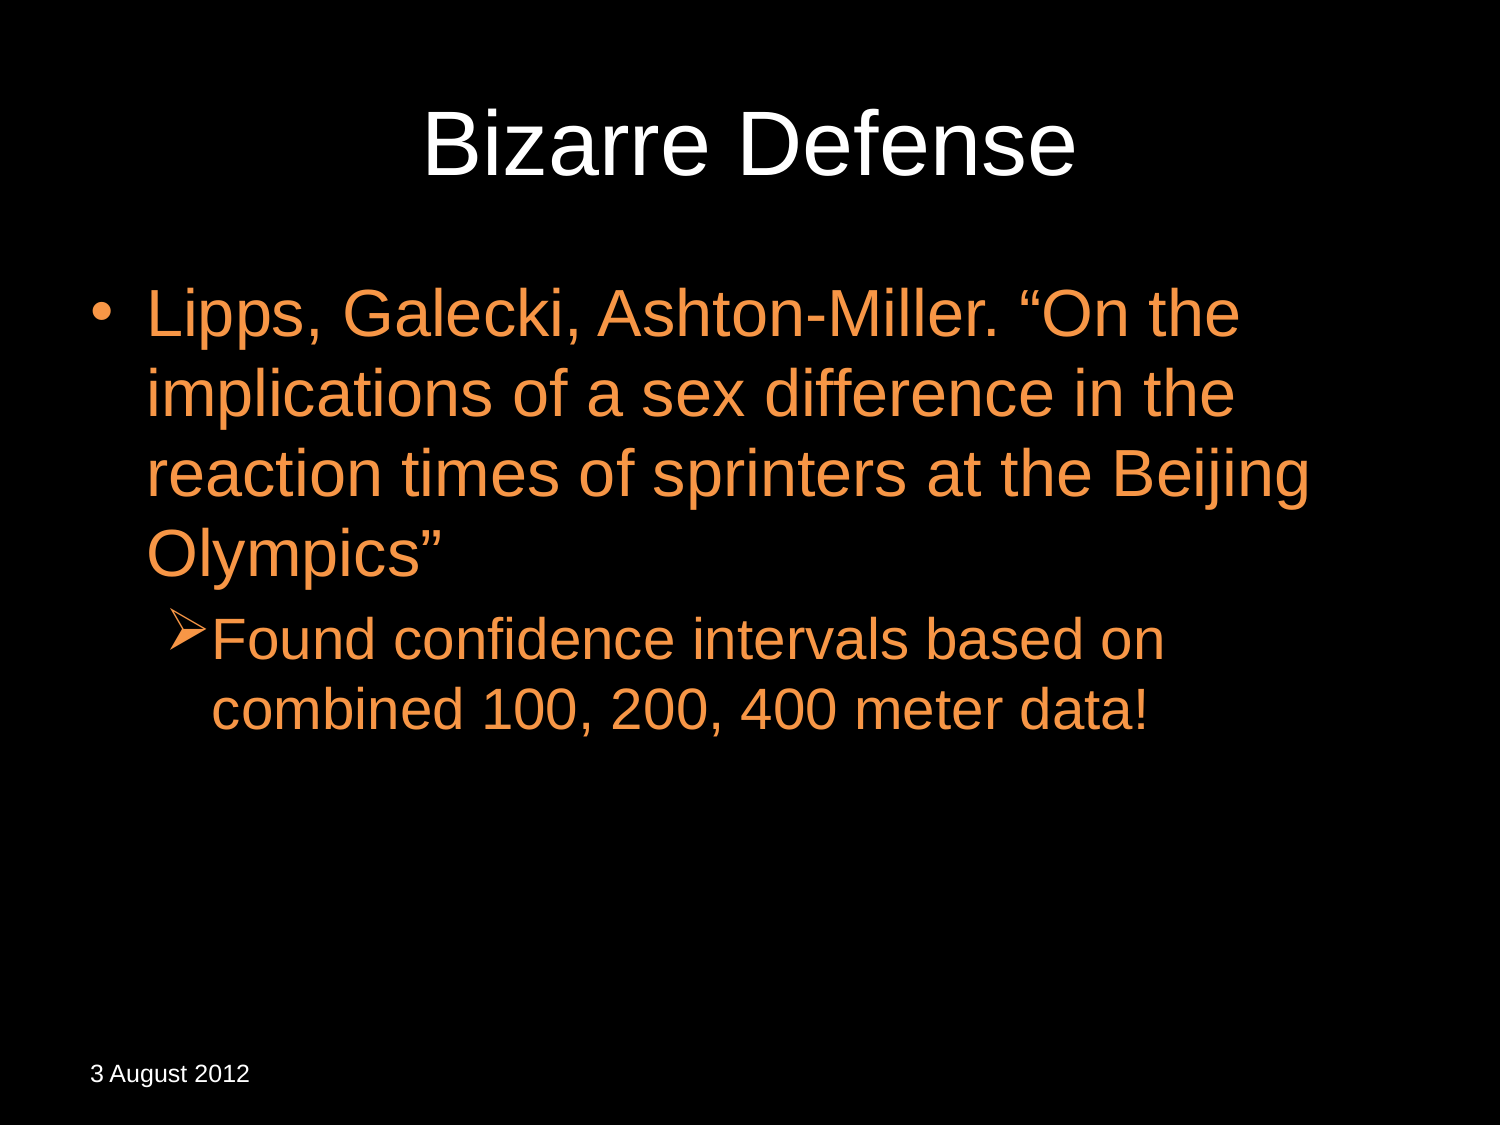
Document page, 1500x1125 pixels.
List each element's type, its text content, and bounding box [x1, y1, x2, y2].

title Bizarre Defense [75, 45, 1425, 233]
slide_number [75, 1042, 425, 1103]
list Lipps, Galecki, Ashton-Miller. “On the implications of a sex difference in the reaction times of sprinters at the Beijing Olympics” Found confidence intervals based on combined 100, 200, 400 meter data! [75, 262, 1425, 1005]
